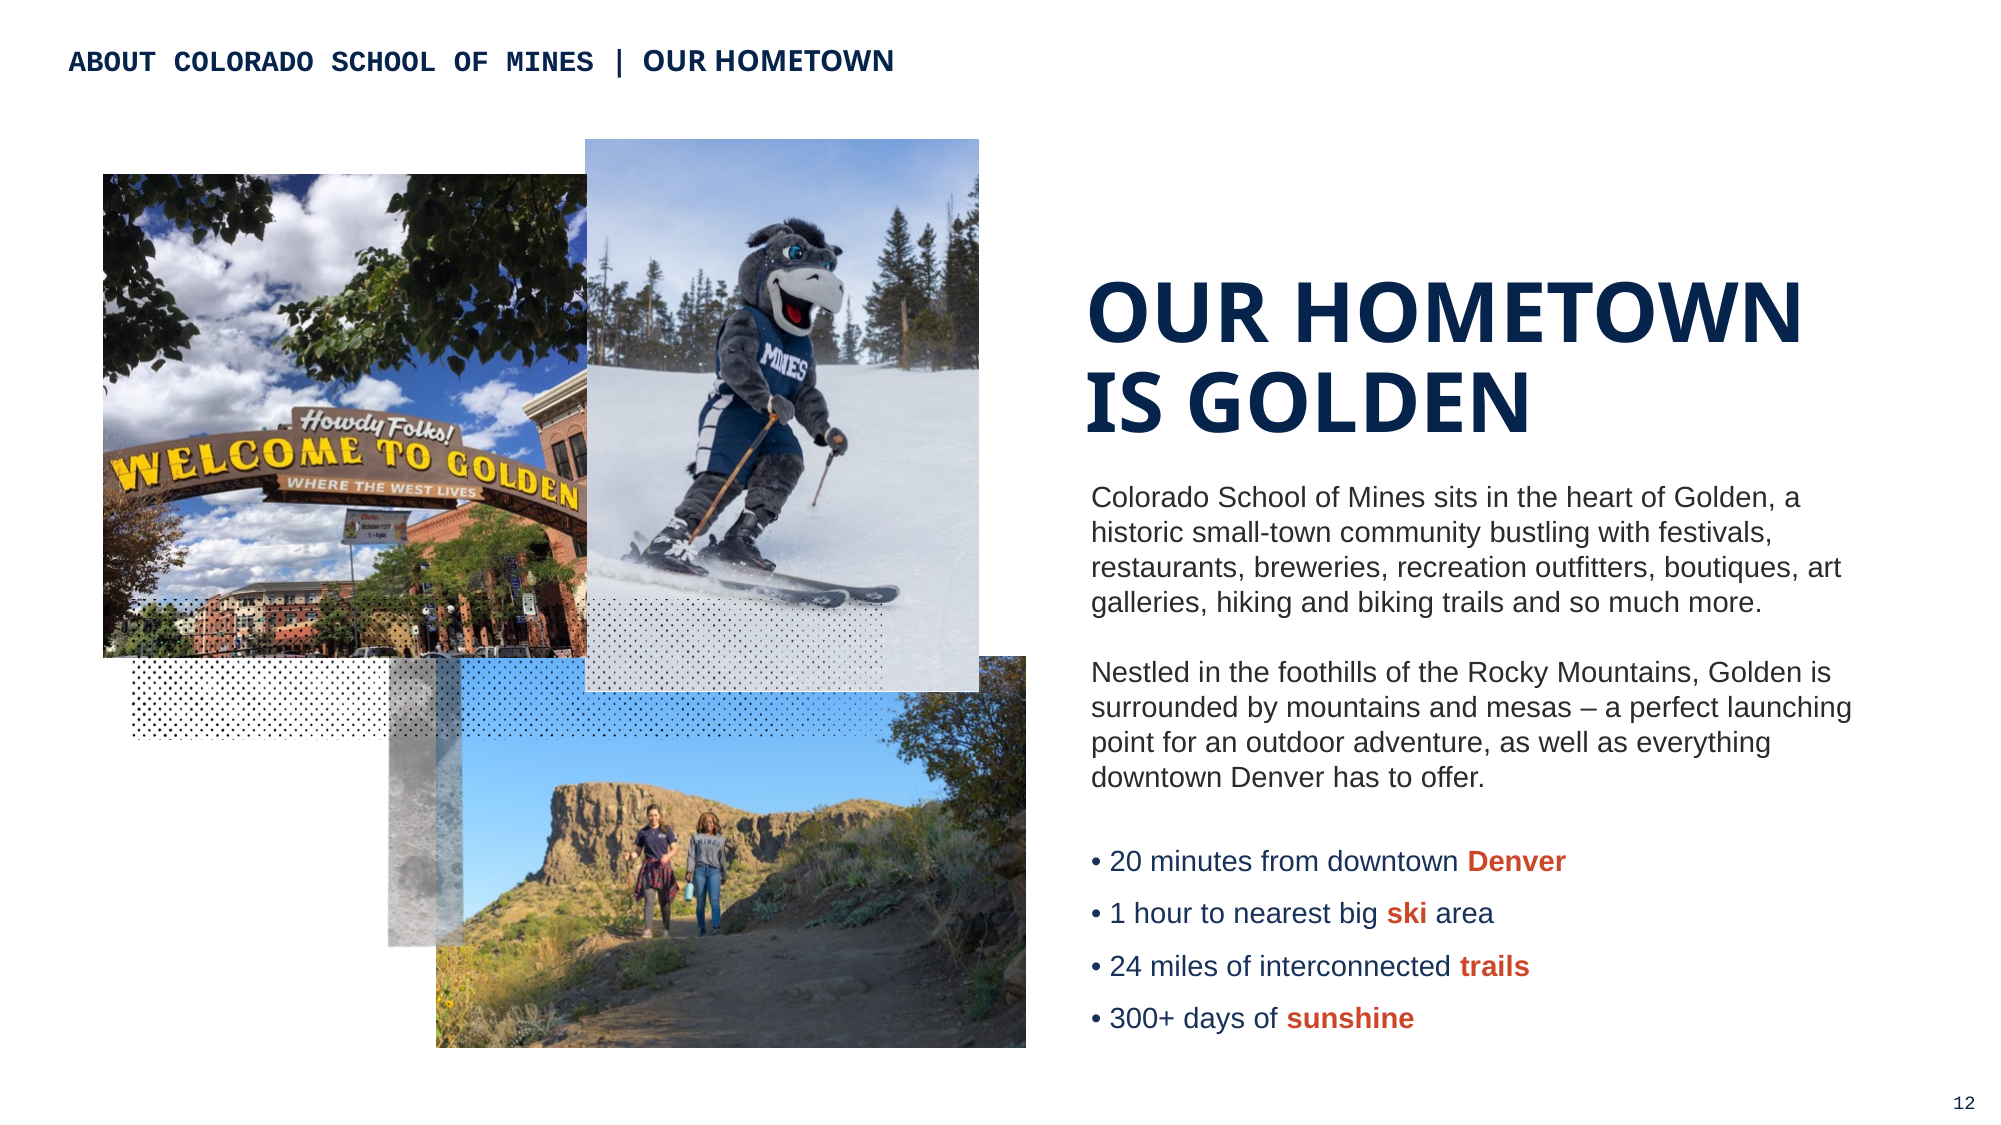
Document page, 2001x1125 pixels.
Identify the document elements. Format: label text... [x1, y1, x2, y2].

text_box ABOUT COLORADO SCHOOL OF MINES | OUR HOMETOWN [53, 35, 953, 86]
text_box Colorado School of Mines sits in the heart of Golden, a historic small-town community bustling with festivals, restaurants, breweries, recreation outfitters, boutiques, art galleries, hiking and biking trails and so much more. Nestled in the foothills of the Rocky Mountains, Golden is surrounded by mountains and mesas – a perfect launching point for an outdoor adventure, as well as everything downtown Denver has to offer. • 20 minutes from downtown Denver • 1 hour to nearest big ski area • 24 miles of interconnected trails • 300+ days of sunshine [1076, 471, 1897, 963]
picture [102, 139, 1026, 1048]
text_box [1540, 1083, 1991, 1113]
text_box OUR HOMETOWN IS GOLDEN [1070, 263, 1955, 458]
